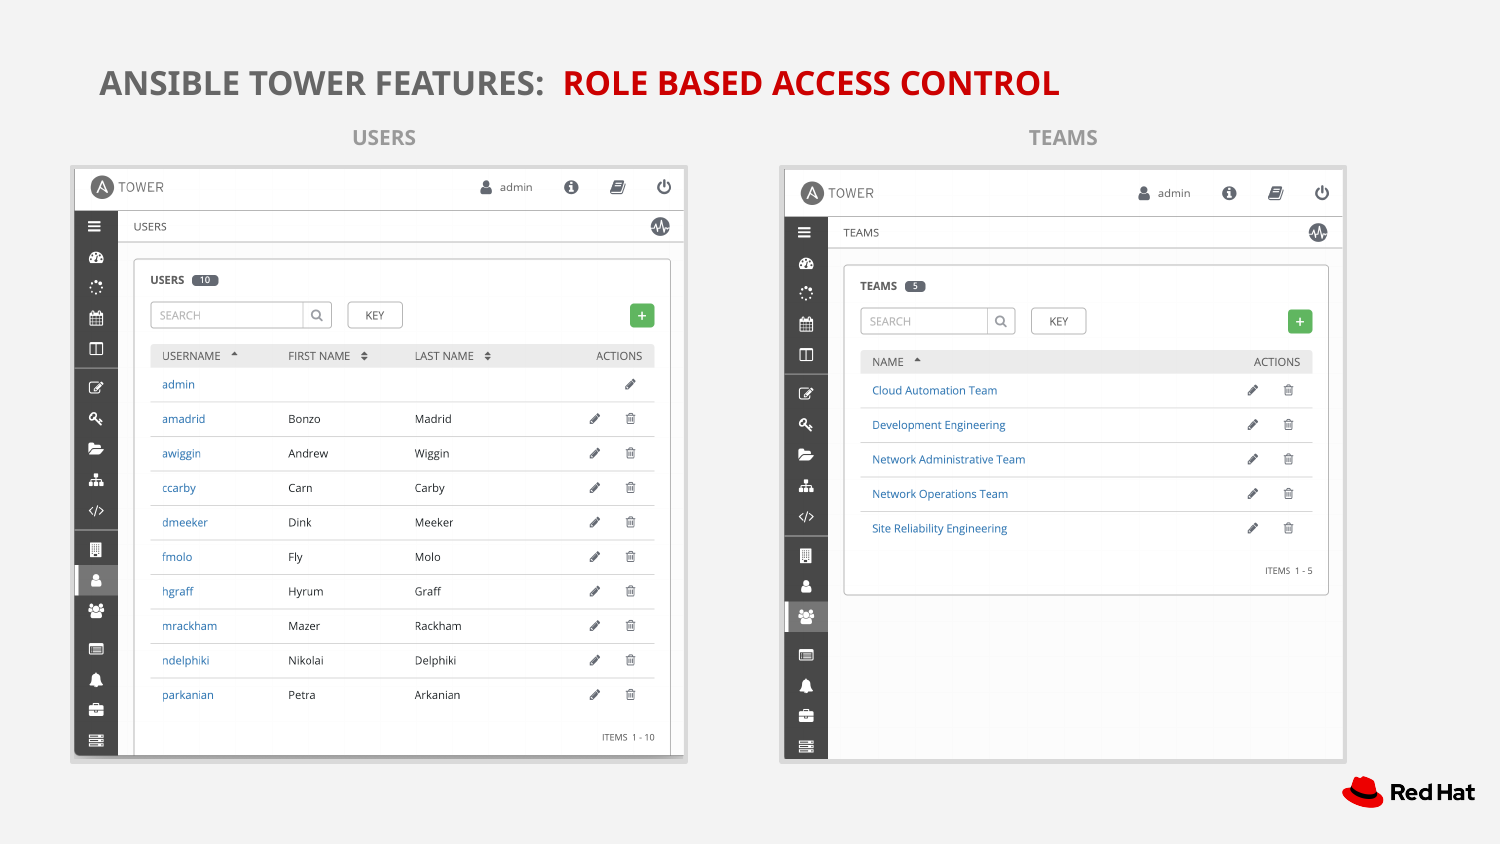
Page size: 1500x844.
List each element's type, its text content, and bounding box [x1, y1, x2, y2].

picture [73, 169, 684, 760]
picture [1342, 776, 1475, 808]
text_box ANSIBLE TOWER FEATURES: ROLE BASED ACCESS CONTROL [84, 46, 1300, 135]
text_box TEAMS [784, 109, 1343, 169]
picture [783, 169, 1343, 760]
text_box USERS [74, 109, 695, 170]
